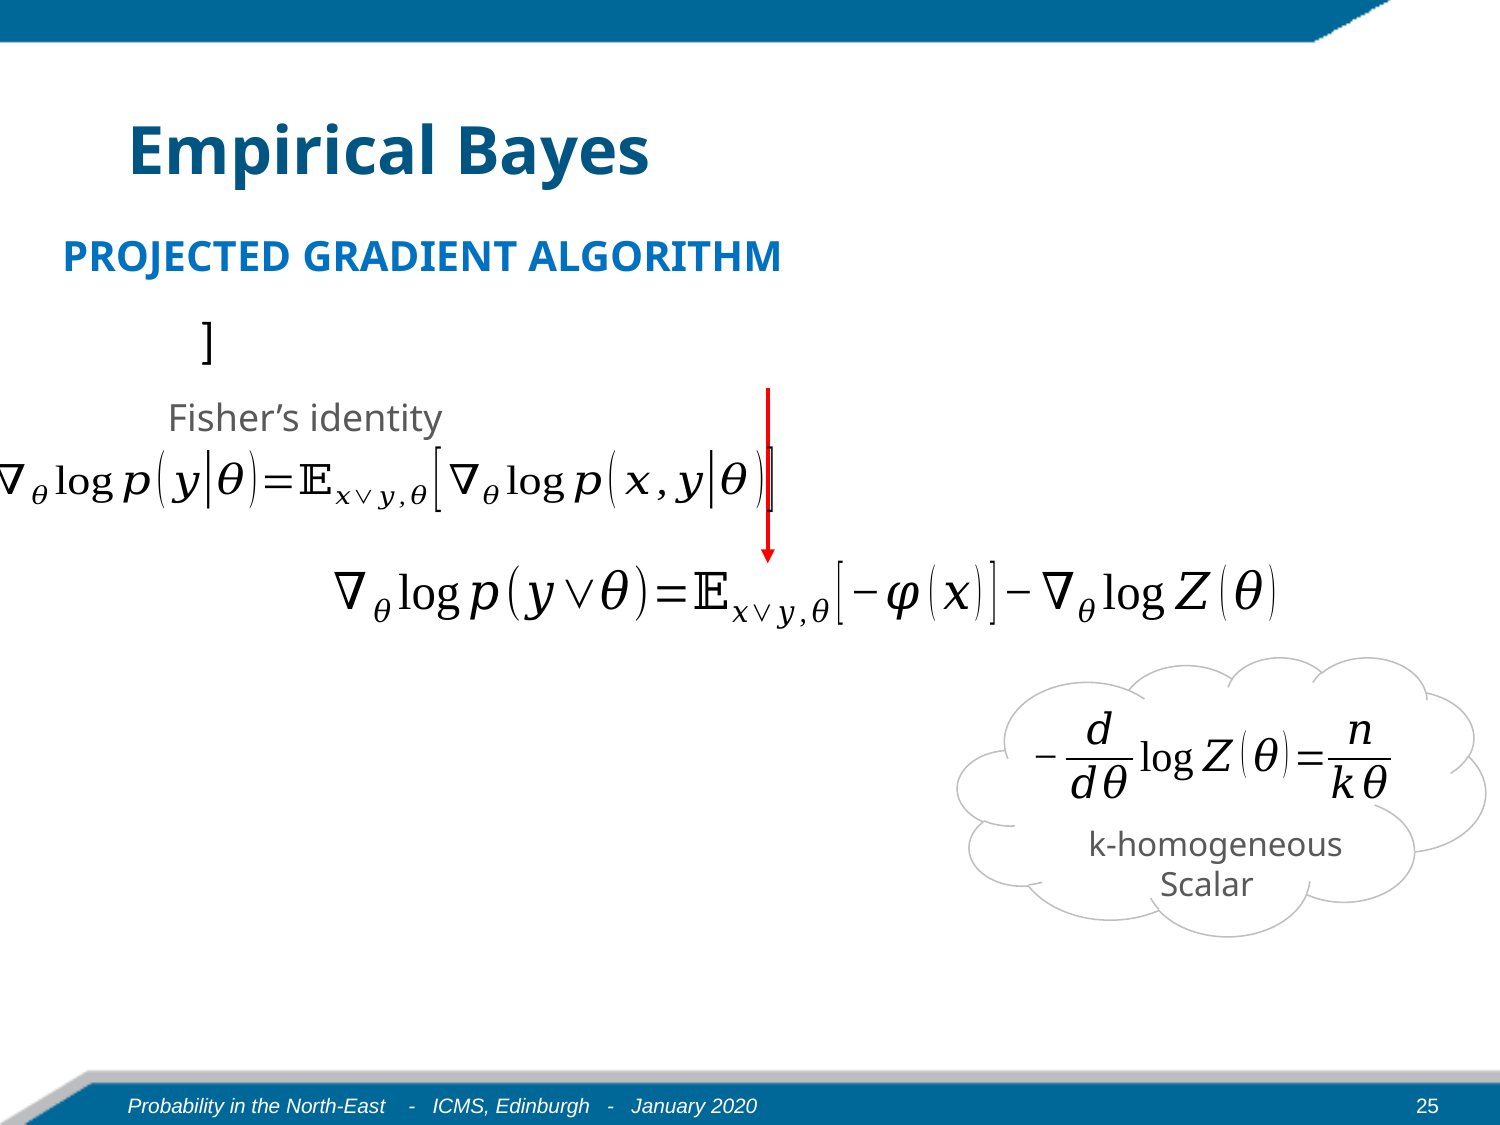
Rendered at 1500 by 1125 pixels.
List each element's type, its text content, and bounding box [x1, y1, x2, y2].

text_box Fisher’s identity [107, 386, 503, 446]
text_box PROJECTED GRADIENT ALGORITHM [35, 221, 810, 287]
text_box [909, 656, 1500, 937]
slide_number 25 [1401, 1075, 1500, 1125]
title Empirical Bayes [112, 99, 1388, 288]
picture [0, 0, 1500, 1125]
picture [0, 467, 18, 488]
